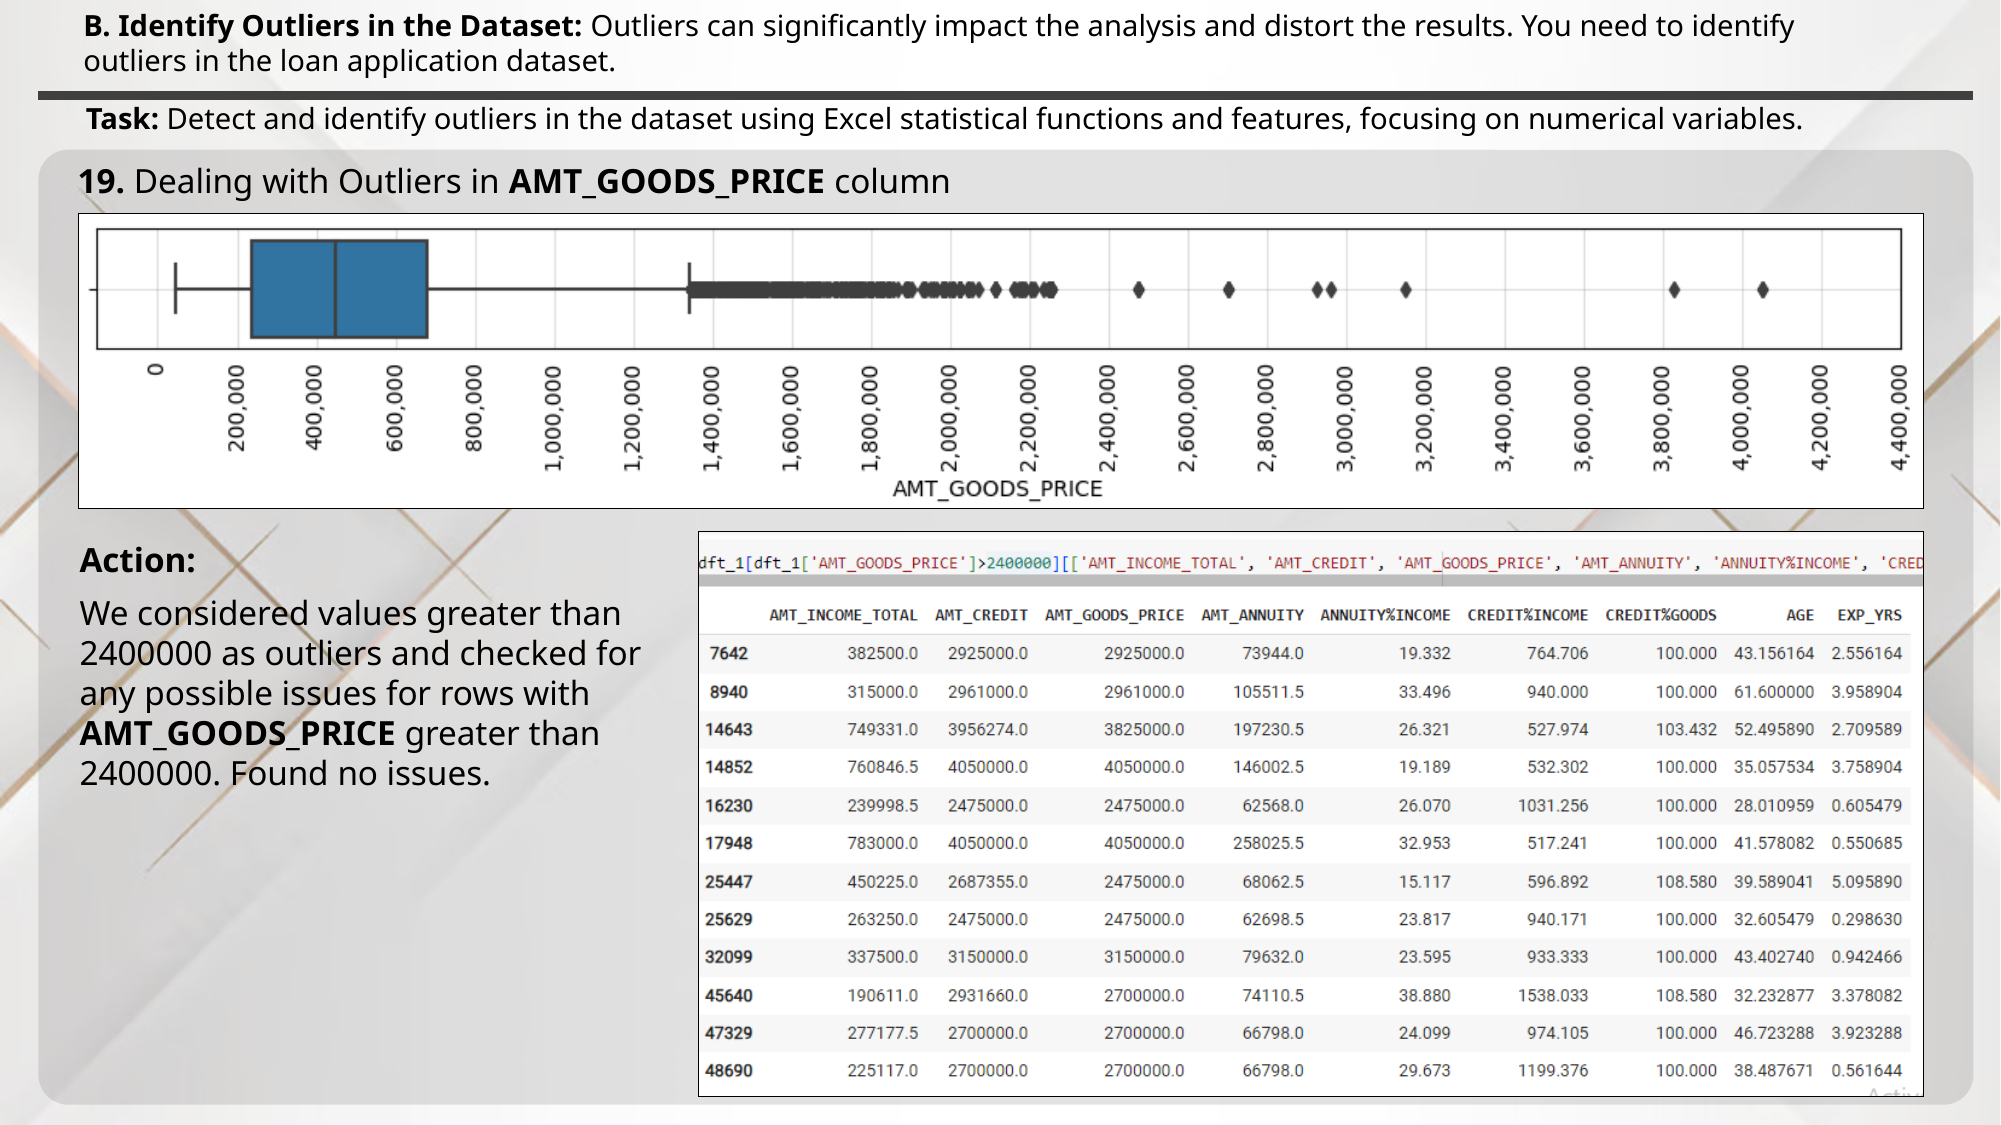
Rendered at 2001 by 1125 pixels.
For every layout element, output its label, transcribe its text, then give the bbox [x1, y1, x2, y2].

text_box [37, 148, 1975, 1106]
text_box 19. Dealing with Outliers in AMT_GOODS_PRICE column [63, 152, 1945, 208]
picture [0, 0, 2001, 1125]
text_box B. Identify Outliers in the Dataset: Outliers can significantly impact the analysis and distort the results. You need to identify outliers in the loan application dataset. [68, 0, 1917, 85]
text_box Action: [64, 531, 243, 585]
text_box We considered values greater than 2400000 as outliers and checked for any possible issues for rows with AMT_GOODS_PRICE greater than 2400000. Found no issues. [64, 585, 698, 800]
text_box Task: Detect and identify outliers in the dataset using Excel statistical functions and features, focusing on numerical variables. [71, 100, 1917, 144]
